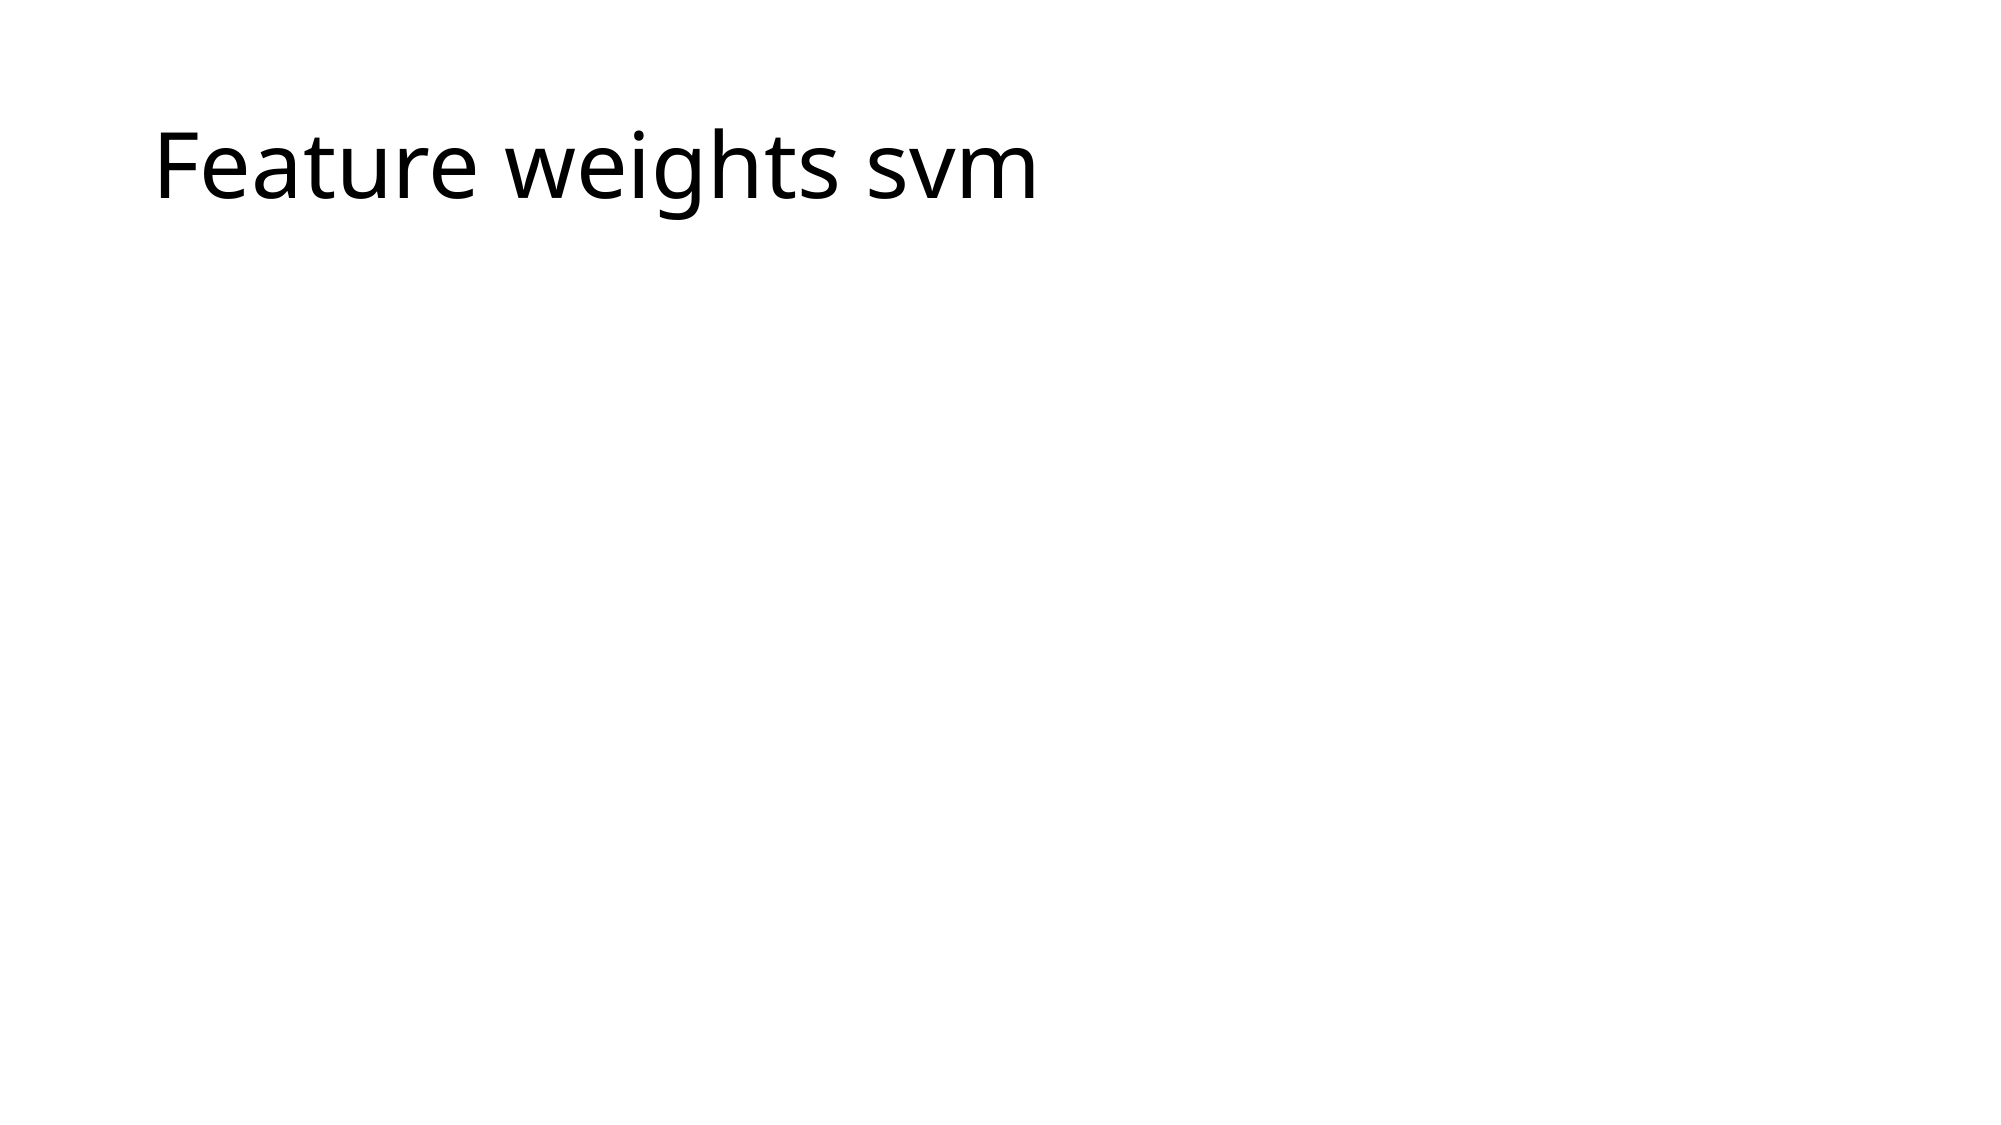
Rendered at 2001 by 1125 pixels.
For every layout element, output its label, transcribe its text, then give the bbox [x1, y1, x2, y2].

title Feature weights svm [137, 59, 1863, 278]
